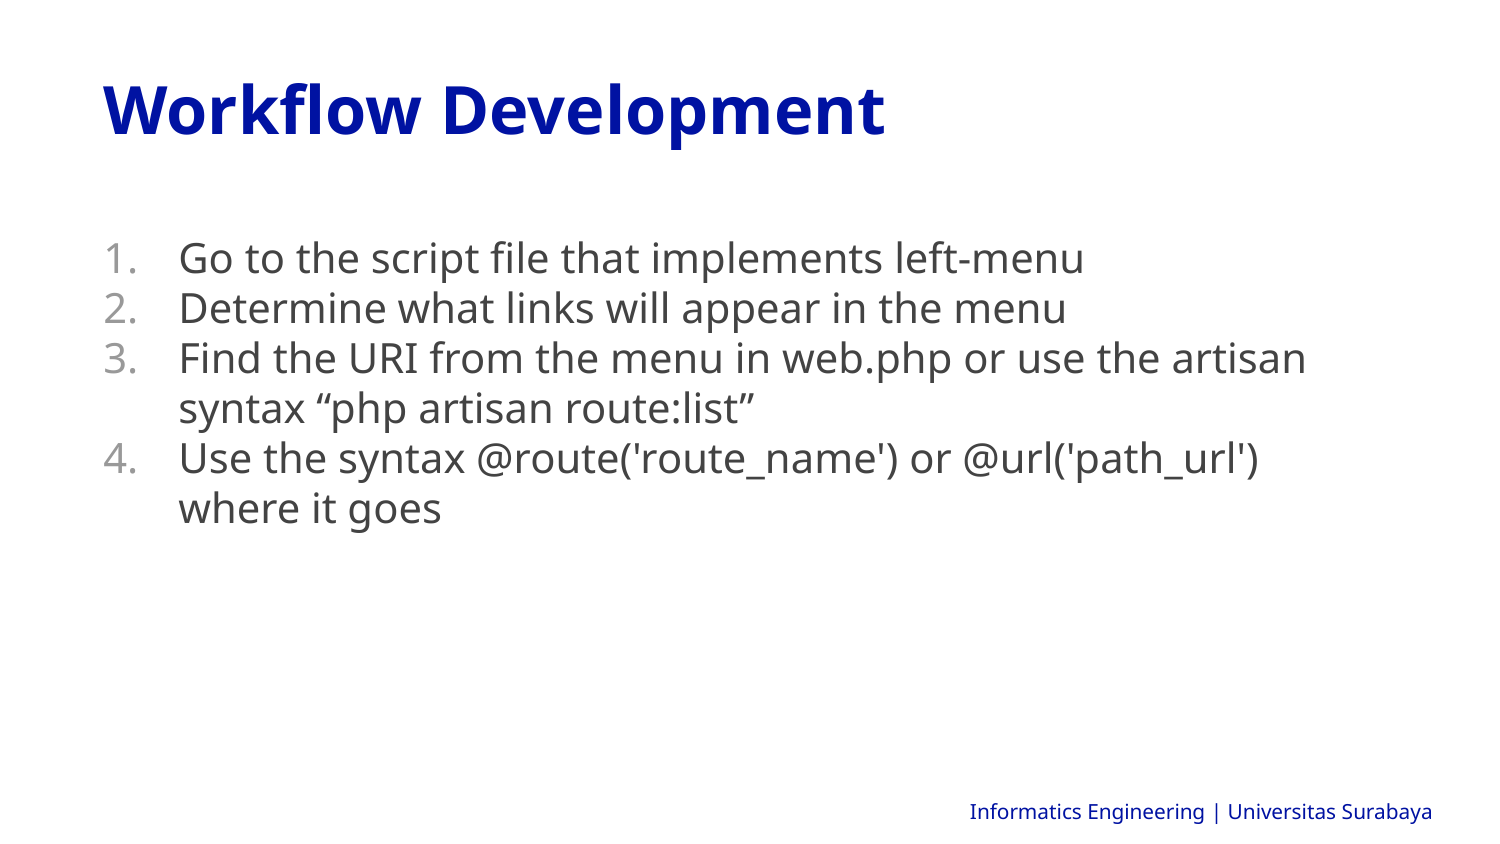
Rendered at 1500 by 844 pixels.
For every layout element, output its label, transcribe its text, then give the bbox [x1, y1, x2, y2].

list Go to the script file that implements left-menu Determine what links will appear in the menu Find the URI from the menu in web.php or use the artisan syntax “php artisan route:list” Use the syntax @route('route_name') or @url('path_url') where it goes [88, 216, 1402, 748]
text_box Informatics Engineering | Universitas Surabaya [953, 791, 1448, 828]
title Workflow Development [88, 12, 1080, 163]
